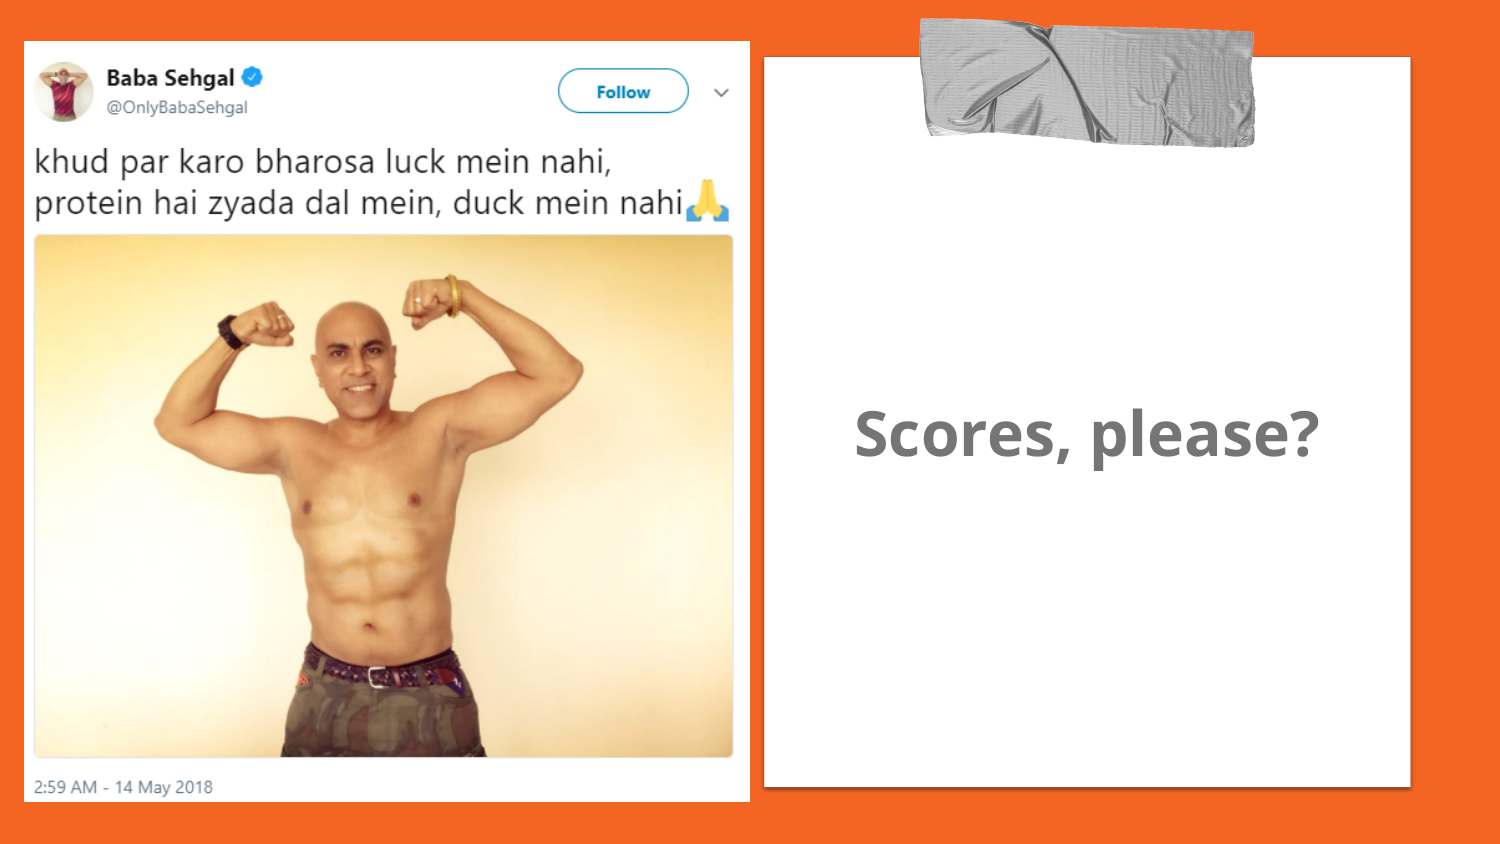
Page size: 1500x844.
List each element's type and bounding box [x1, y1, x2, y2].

picture [24, 16, 1437, 818]
